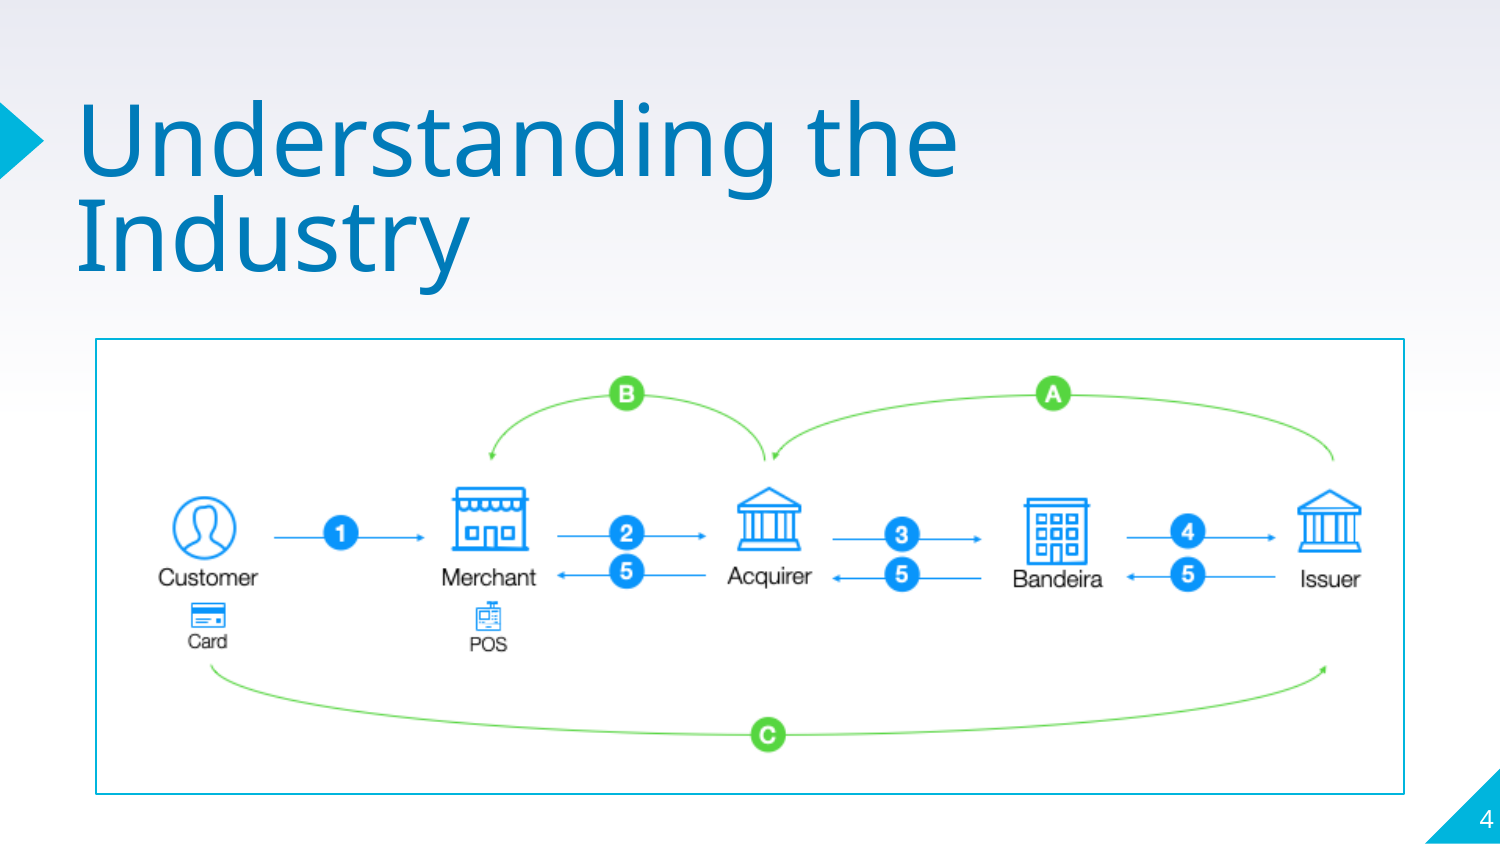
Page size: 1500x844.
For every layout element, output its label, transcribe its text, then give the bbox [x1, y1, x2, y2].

picture [95, 338, 1405, 795]
slide_number 4 [1418, 760, 1494, 838]
title Understanding the Industry [75, 99, 1001, 277]
